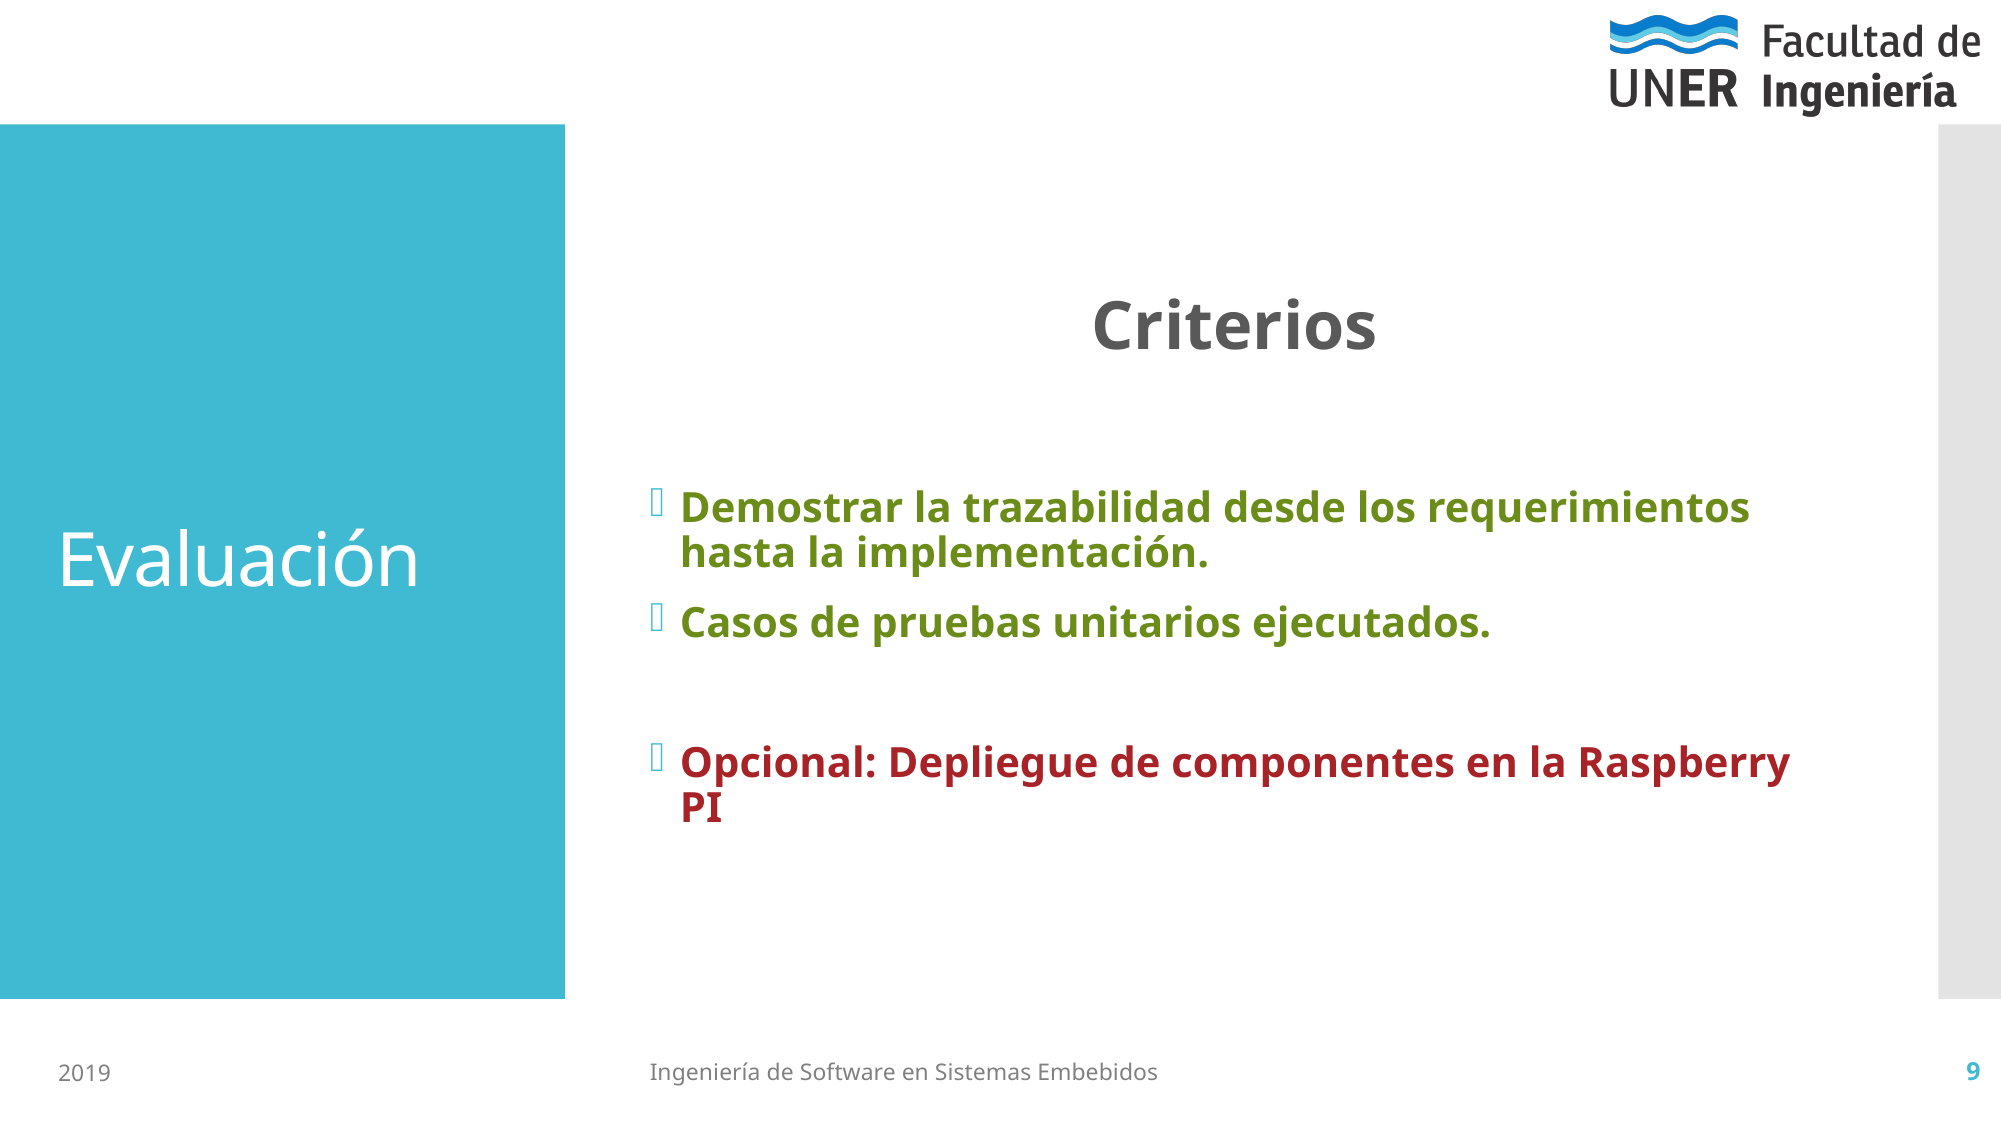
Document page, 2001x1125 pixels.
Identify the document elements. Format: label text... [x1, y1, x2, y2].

picture [1594, 0, 1996, 132]
list Criterios Demostrar la trazabilidad desde los requerimientos hasta la implementación. Casos de pruebas unitarios ejecutados. Opcional: Depliegue de componentes en la Raspberry PI [634, 141, 1835, 982]
footer Ingeniería de Software en Sistemas Embebidos [634, 1042, 1605, 1103]
title Evaluación [41, 184, 525, 940]
slide_number 2019 [43, 1042, 493, 1103]
slide_number 9 [1744, 1042, 1996, 1103]
